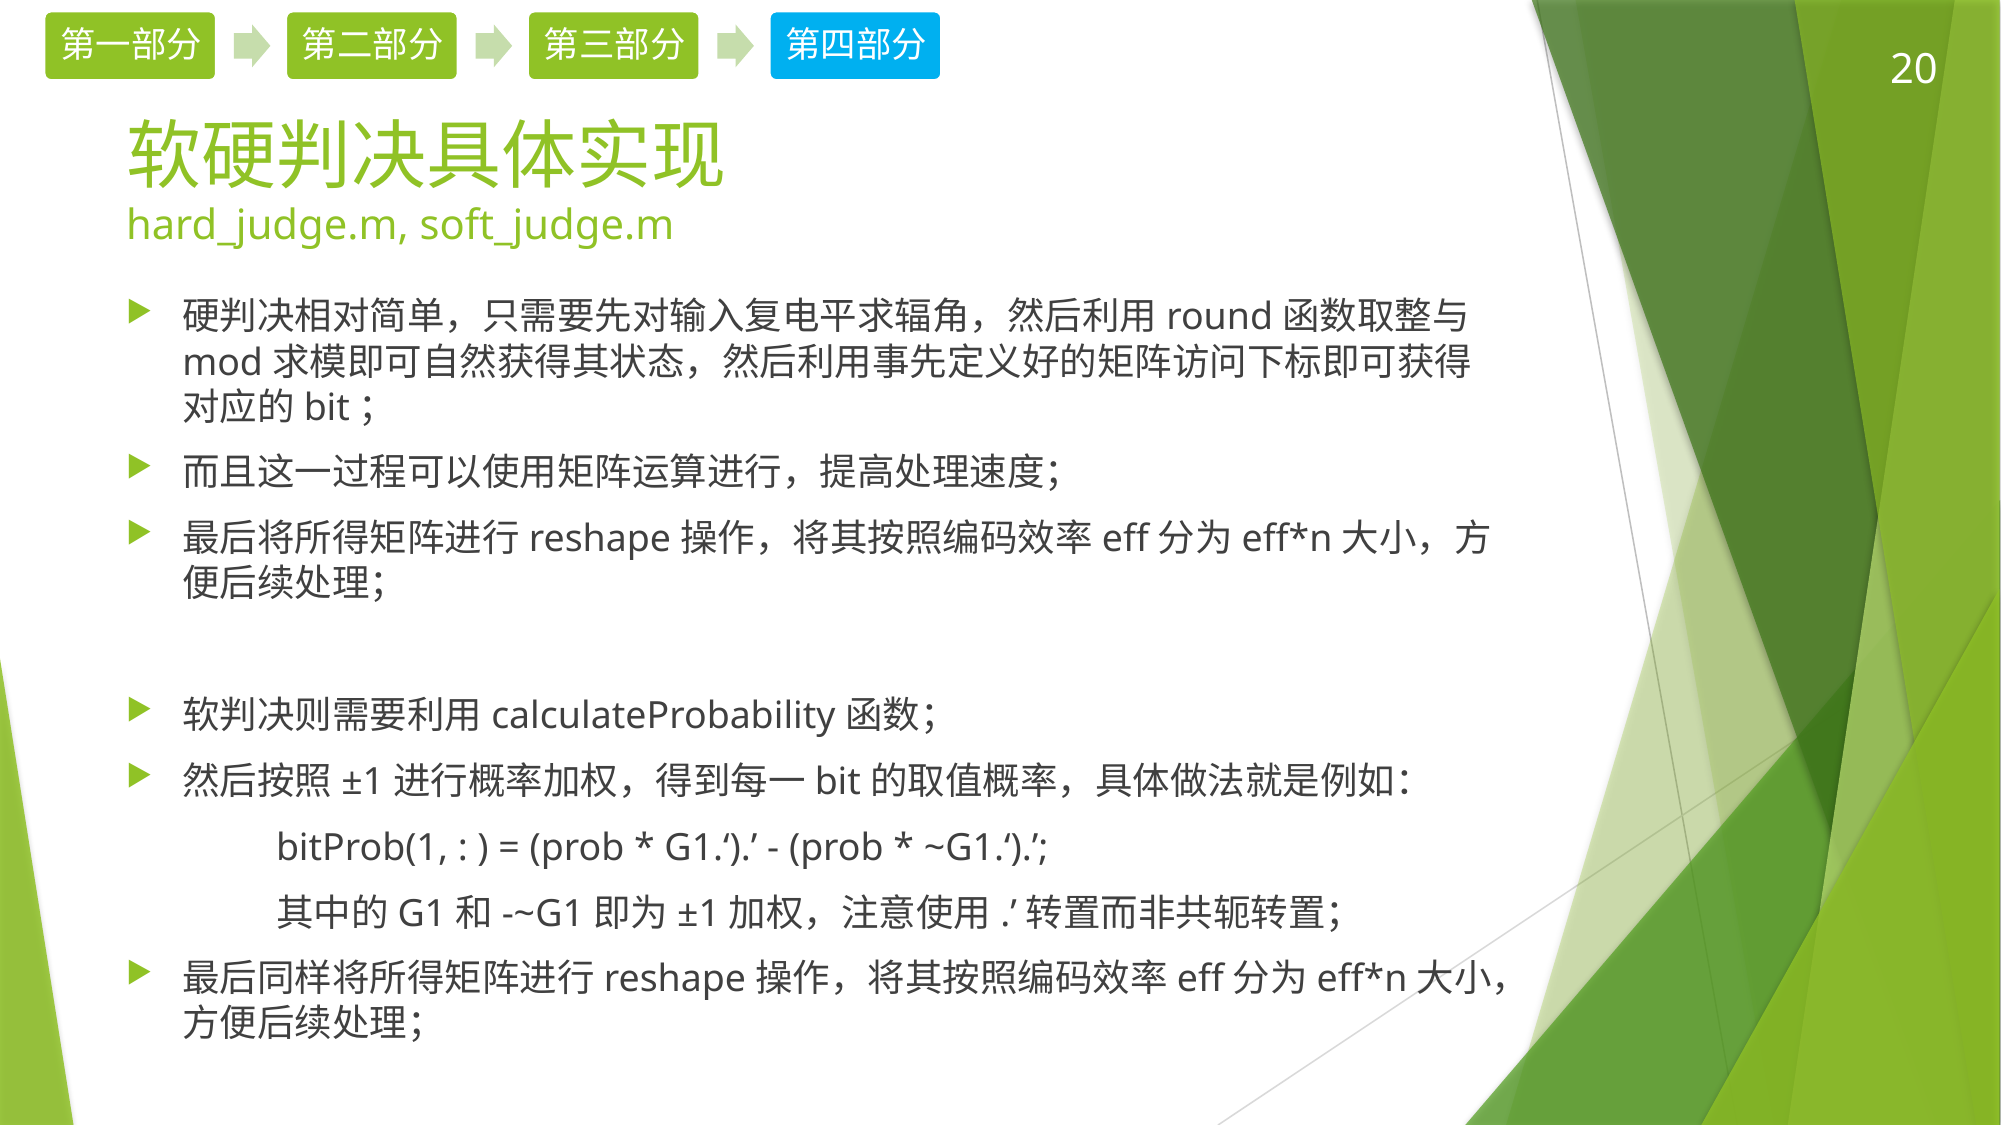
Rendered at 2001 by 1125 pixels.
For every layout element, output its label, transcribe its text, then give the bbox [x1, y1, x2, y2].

list 硬判决相对简单，只需要先对输入复电平求辐角，然后利用round函数取整与mod求模即可自然获得其状态，然后利用事先定义好的矩阵访问下标即可获得对应的bit； 而且这一过程可以使用矩阵运算进行，提高处理速度； 最后将所得矩阵进行reshape操作，将其按照编码效率eff分为eff*n大小，方便后续处理； 软判决则需要利用calculateProbability函数； 然后按照±1进行概率加权，得到每一bit的取值概率，具体做法就是例如： bitProb(1, : ) = (prob * G1.‘).’ - (prob * ~G1.‘).’; 其中的G1和-~G1即为±1加权，注意使用.’转置而非共轭转置； 最后同样将所得矩阵进行reshape操作，将其按照编码效率eff分为eff*n大小，方便后续处理； [111, 285, 1522, 1098]
title 软硬判决具体实现 hard_judge.m, soft_judge.m [111, 99, 1522, 266]
slide_number 20 [1762, 40, 1953, 100]
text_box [42, 10, 943, 82]
